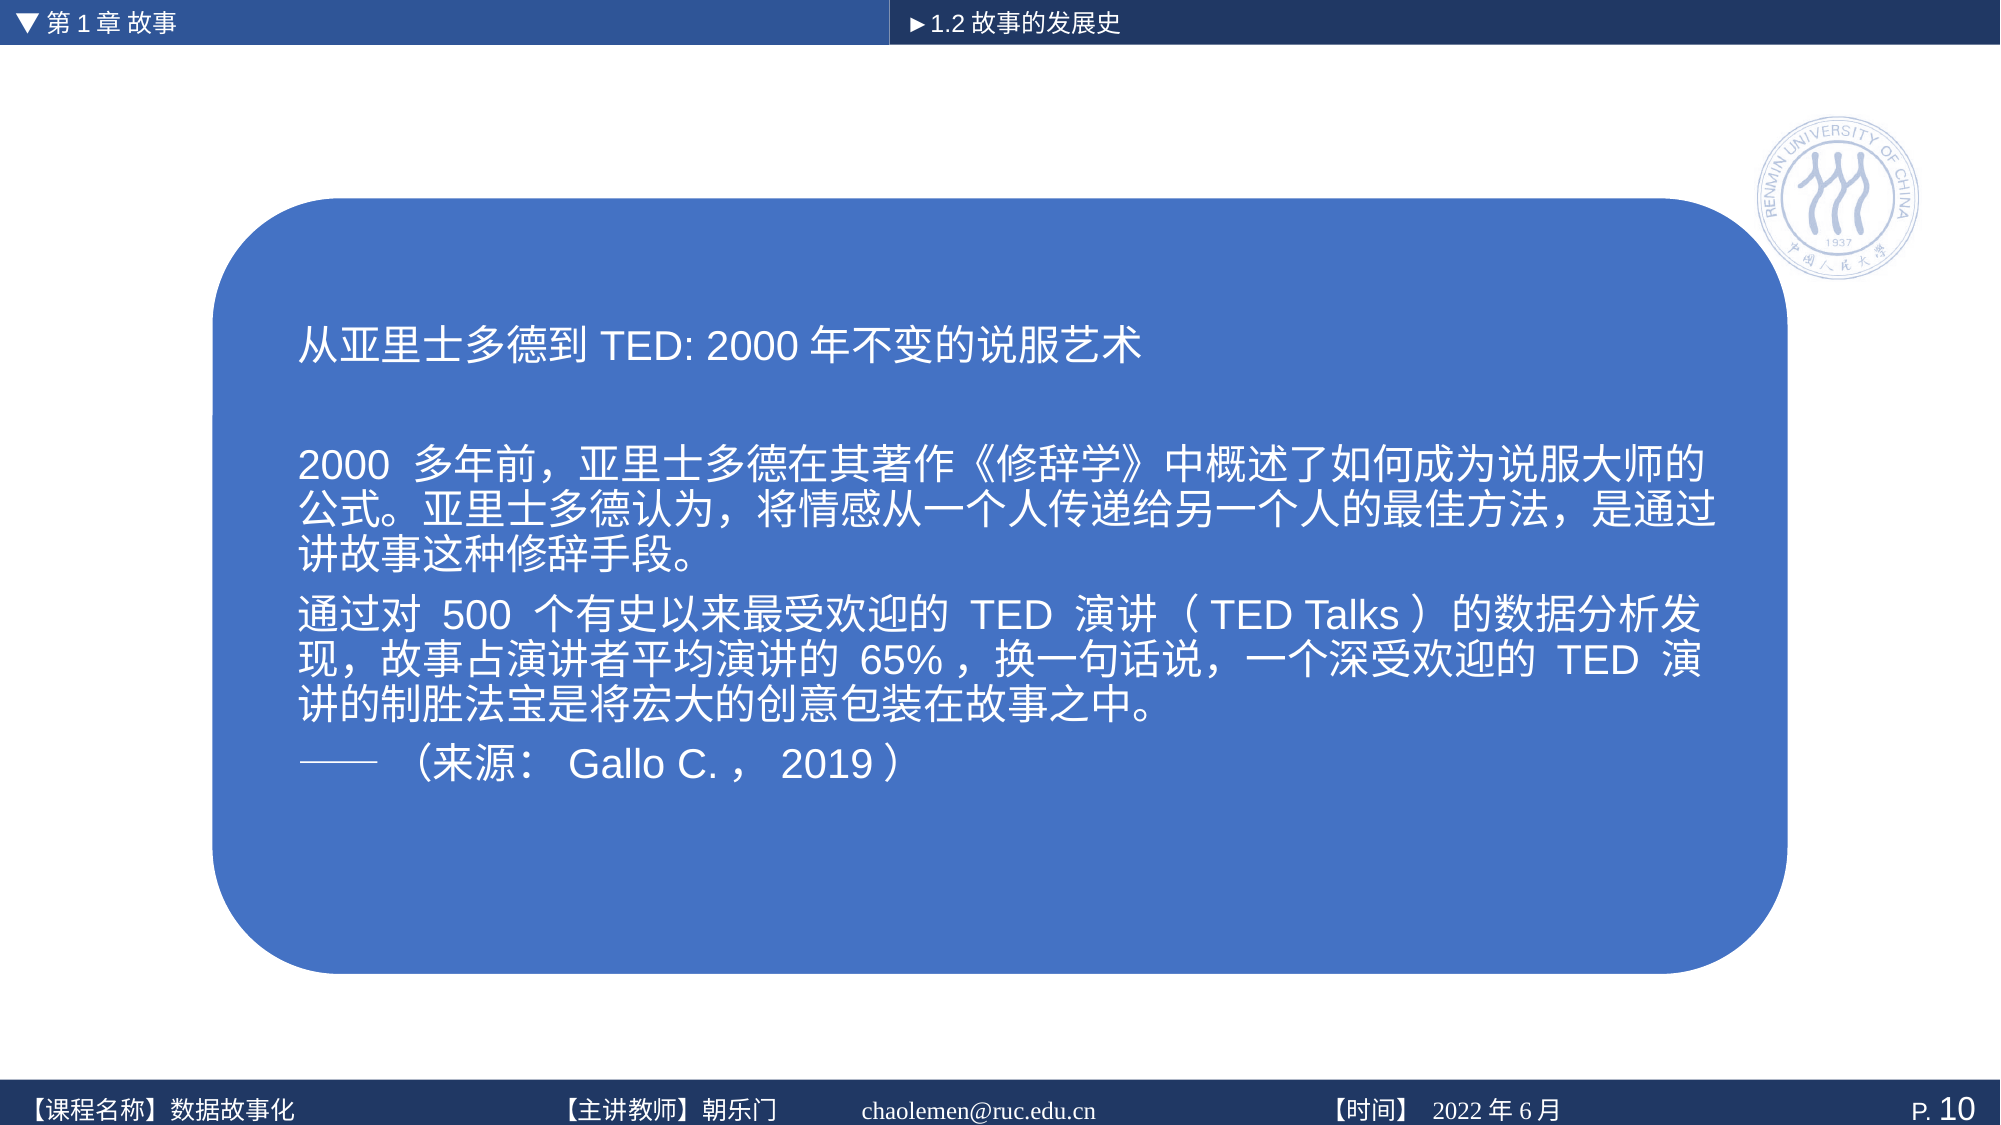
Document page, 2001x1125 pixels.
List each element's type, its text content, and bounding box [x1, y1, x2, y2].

list ▼第1章 故事 [0, 0, 725, 43]
list ►1.2故事的发展史 [890, 0, 1249, 43]
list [102, 113, 1898, 1059]
